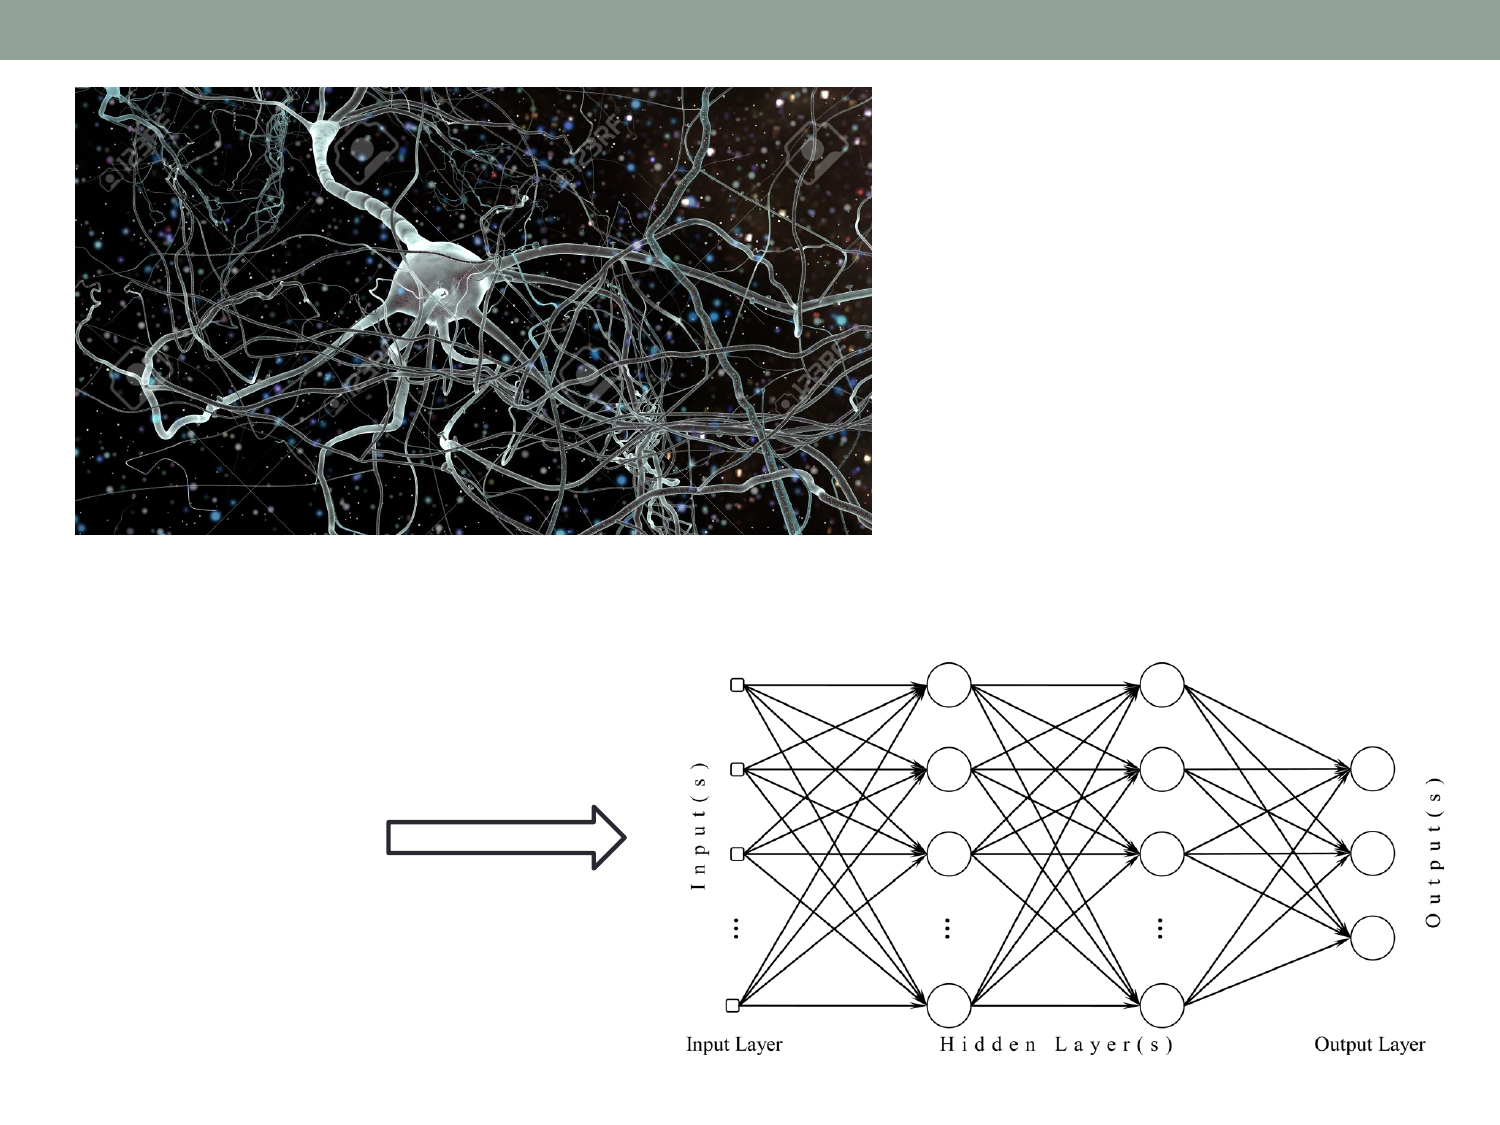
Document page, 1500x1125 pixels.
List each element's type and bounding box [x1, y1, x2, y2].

text_box [386, 804, 627, 871]
picture [686, 662, 1445, 1055]
picture [74, 87, 872, 536]
